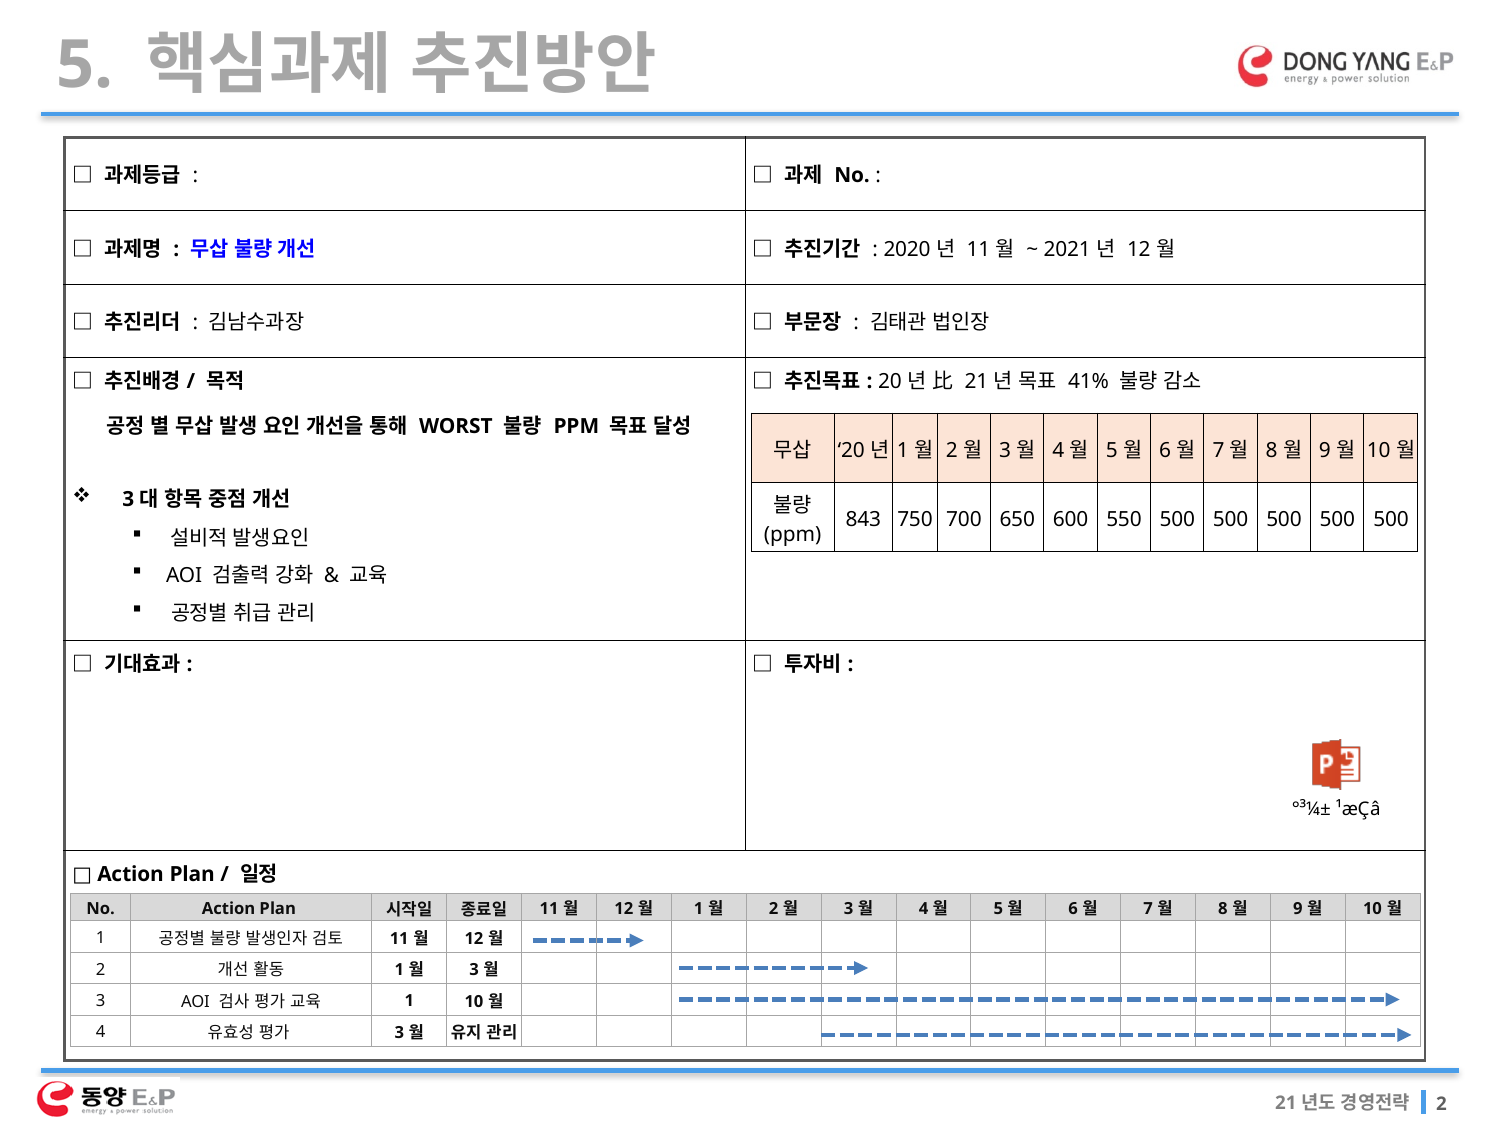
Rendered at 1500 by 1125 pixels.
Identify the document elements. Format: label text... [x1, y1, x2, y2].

table_cell 500 [1311, 483, 1363, 551]
table_header 2월 [747, 894, 821, 920]
table_cell [747, 1016, 821, 1046]
table_header 6월 [1151, 414, 1203, 482]
table_header 8월 [1196, 894, 1270, 920]
table_cell [1271, 1016, 1345, 1034]
table_cell [1121, 984, 1195, 998]
table_cell [971, 953, 1045, 983]
table_cell [522, 1016, 596, 1046]
table_cell 1 [71, 921, 130, 952]
table_cell □ 추진배경/ 목적 공정 별 무삽 발생 요인 개선을 통해 WORST 불량 PPM 목표 달성 3대 항목 중점 개선 [66, 358, 745, 640]
table_cell □ 과제명 : 무삽 불량 개선 [66, 211, 745, 284]
table_cell 500 [1151, 483, 1203, 551]
table_header 10월 [1364, 414, 1417, 482]
table_cell □ 추진기간 : 2020년 11월 ~ 2021년 12월 [746, 211, 1424, 284]
table_header 6월 [1046, 894, 1120, 920]
table_cell 650 [991, 483, 1043, 551]
table_cell [672, 953, 746, 983]
table_cell 500 [1204, 483, 1257, 551]
table_header 5월 [971, 894, 1045, 920]
table_cell [1271, 984, 1345, 998]
table_cell [1121, 1007, 1195, 1015]
table_cell 843 [835, 483, 892, 551]
picture [1234, 42, 1457, 90]
table_cell [597, 921, 671, 952]
table_cell 3월 [372, 1016, 446, 1046]
picture [35, 1077, 180, 1119]
table_cell [1046, 1007, 1120, 1015]
table_cell □ Action Plan / 일정 [66, 851, 1424, 1059]
table_cell 공정별 불량 발생인자 검토 [131, 921, 371, 952]
table_cell 750 [893, 483, 937, 551]
table_cell 유지 관리 [447, 1016, 521, 1046]
table_cell [897, 921, 970, 952]
table_cell [1046, 984, 1120, 998]
table_header 10월 [1346, 894, 1420, 920]
table_cell [747, 984, 821, 998]
table_cell [897, 1007, 970, 1015]
table_cell [672, 921, 746, 952]
table_header Action Plan [131, 894, 371, 920]
table_header 8월 [1258, 414, 1310, 482]
table_cell [597, 984, 671, 1015]
table_cell □ 추진리더 : 김남수과장 [66, 285, 745, 357]
table_cell [747, 976, 821, 983]
table_header 1월 [893, 414, 937, 482]
table_cell [747, 1007, 821, 1015]
table_cell [971, 984, 1045, 998]
table_header 9월 [1271, 894, 1345, 920]
table_header 무삽 [752, 414, 834, 482]
table_cell [1121, 953, 1195, 983]
table_cell 11월 [372, 921, 446, 952]
table_cell AOI 검사 평가 교육 [131, 984, 371, 1015]
table_cell [897, 984, 970, 998]
table_header 9월 [1311, 414, 1363, 482]
table_cell [1196, 953, 1270, 983]
table_cell [597, 953, 671, 983]
table_cell 700 [938, 483, 990, 551]
table_cell [822, 984, 896, 998]
table_cell [522, 984, 596, 1015]
table_cell 10월 [447, 984, 521, 1015]
table_header □ 과제등급 : [66, 139, 745, 210]
table_header 1월 [672, 894, 746, 920]
table_cell 500 [1364, 483, 1417, 551]
table_cell [822, 953, 896, 983]
table_header 4월 [1044, 414, 1097, 482]
table_cell 12월 [447, 921, 521, 952]
table_cell [672, 984, 746, 1015]
table_cell [971, 1007, 1045, 1015]
table_cell 4 [71, 1016, 130, 1046]
table_cell [1271, 953, 1345, 983]
table_cell [897, 953, 970, 983]
text_box 설비적 발생요인 AOI 검출력 강화 & 교육 공정별 취급 관리 [117, 504, 403, 632]
table_cell [1196, 921, 1270, 952]
table_cell 1 [372, 984, 446, 1015]
table_cell [1346, 921, 1420, 952]
table_header 종료일 [447, 894, 521, 920]
table_cell [1046, 953, 1120, 983]
table_cell [1271, 921, 1345, 952]
table_cell [597, 1016, 671, 1046]
table_cell [1271, 1007, 1345, 1015]
text_box 5. 핵심과제 추진방안 [41, 13, 1152, 108]
table_cell [1121, 921, 1195, 952]
table_cell 유효성 평가 [131, 1016, 371, 1046]
table_cell 550 [1098, 483, 1150, 551]
table_header 7월 [1121, 894, 1195, 920]
table_cell [1346, 984, 1420, 1015]
table_cell [897, 1016, 970, 1034]
table_cell □ 추진목표: 20년 比 21년 목표 41% 불량 감소 [746, 358, 1424, 640]
table_cell □ 기대효과: [66, 641, 745, 850]
table_cell [1196, 1016, 1270, 1034]
table_header □ 과제 No. : [746, 139, 1424, 210]
table_header 시작일 [372, 894, 446, 920]
table_cell 3월 [447, 953, 521, 983]
table_header ‘20년 [835, 414, 892, 482]
table_cell [971, 921, 1045, 952]
table_cell [1196, 1007, 1270, 1015]
table_header 3월 [991, 414, 1043, 482]
table_header 5월 [1098, 414, 1150, 482]
table_cell 3 [71, 984, 130, 1015]
table_cell [522, 921, 596, 952]
table_cell 500 [1258, 483, 1310, 551]
table_cell □ 투자비: [746, 641, 1424, 850]
table_cell [1346, 1016, 1420, 1046]
table_cell [747, 921, 821, 952]
table_cell [522, 953, 596, 983]
table_cell [1346, 953, 1420, 983]
table_header 7월 [1204, 414, 1257, 482]
table_cell 2 [71, 953, 130, 983]
table_cell [1196, 984, 1270, 998]
table_header 2월 [938, 414, 990, 482]
table_cell [1046, 1016, 1120, 1034]
table_header 3월 [822, 894, 896, 920]
table_cell [822, 1016, 896, 1034]
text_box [1261, 739, 1412, 867]
table_cell [1121, 1016, 1195, 1034]
table_cell [747, 953, 821, 967]
table_cell [971, 1016, 1045, 1034]
table_cell [822, 921, 896, 952]
table_cell 개선 활동 [131, 953, 371, 983]
table_cell 600 [1044, 483, 1097, 551]
table_cell [822, 1042, 896, 1046]
table_header 11월 [522, 894, 596, 920]
table_cell 불량 (ppm) [752, 483, 834, 551]
table_cell [672, 1016, 746, 1046]
table_header No. [71, 894, 130, 920]
table_cell 1월 [372, 953, 446, 983]
table_cell □ 부문장 : 김태관 법인장 [746, 285, 1424, 357]
table_cell [1046, 921, 1120, 952]
table_cell [822, 1007, 896, 1015]
table_header 12월 [597, 894, 671, 920]
table_header 4월 [897, 894, 970, 920]
